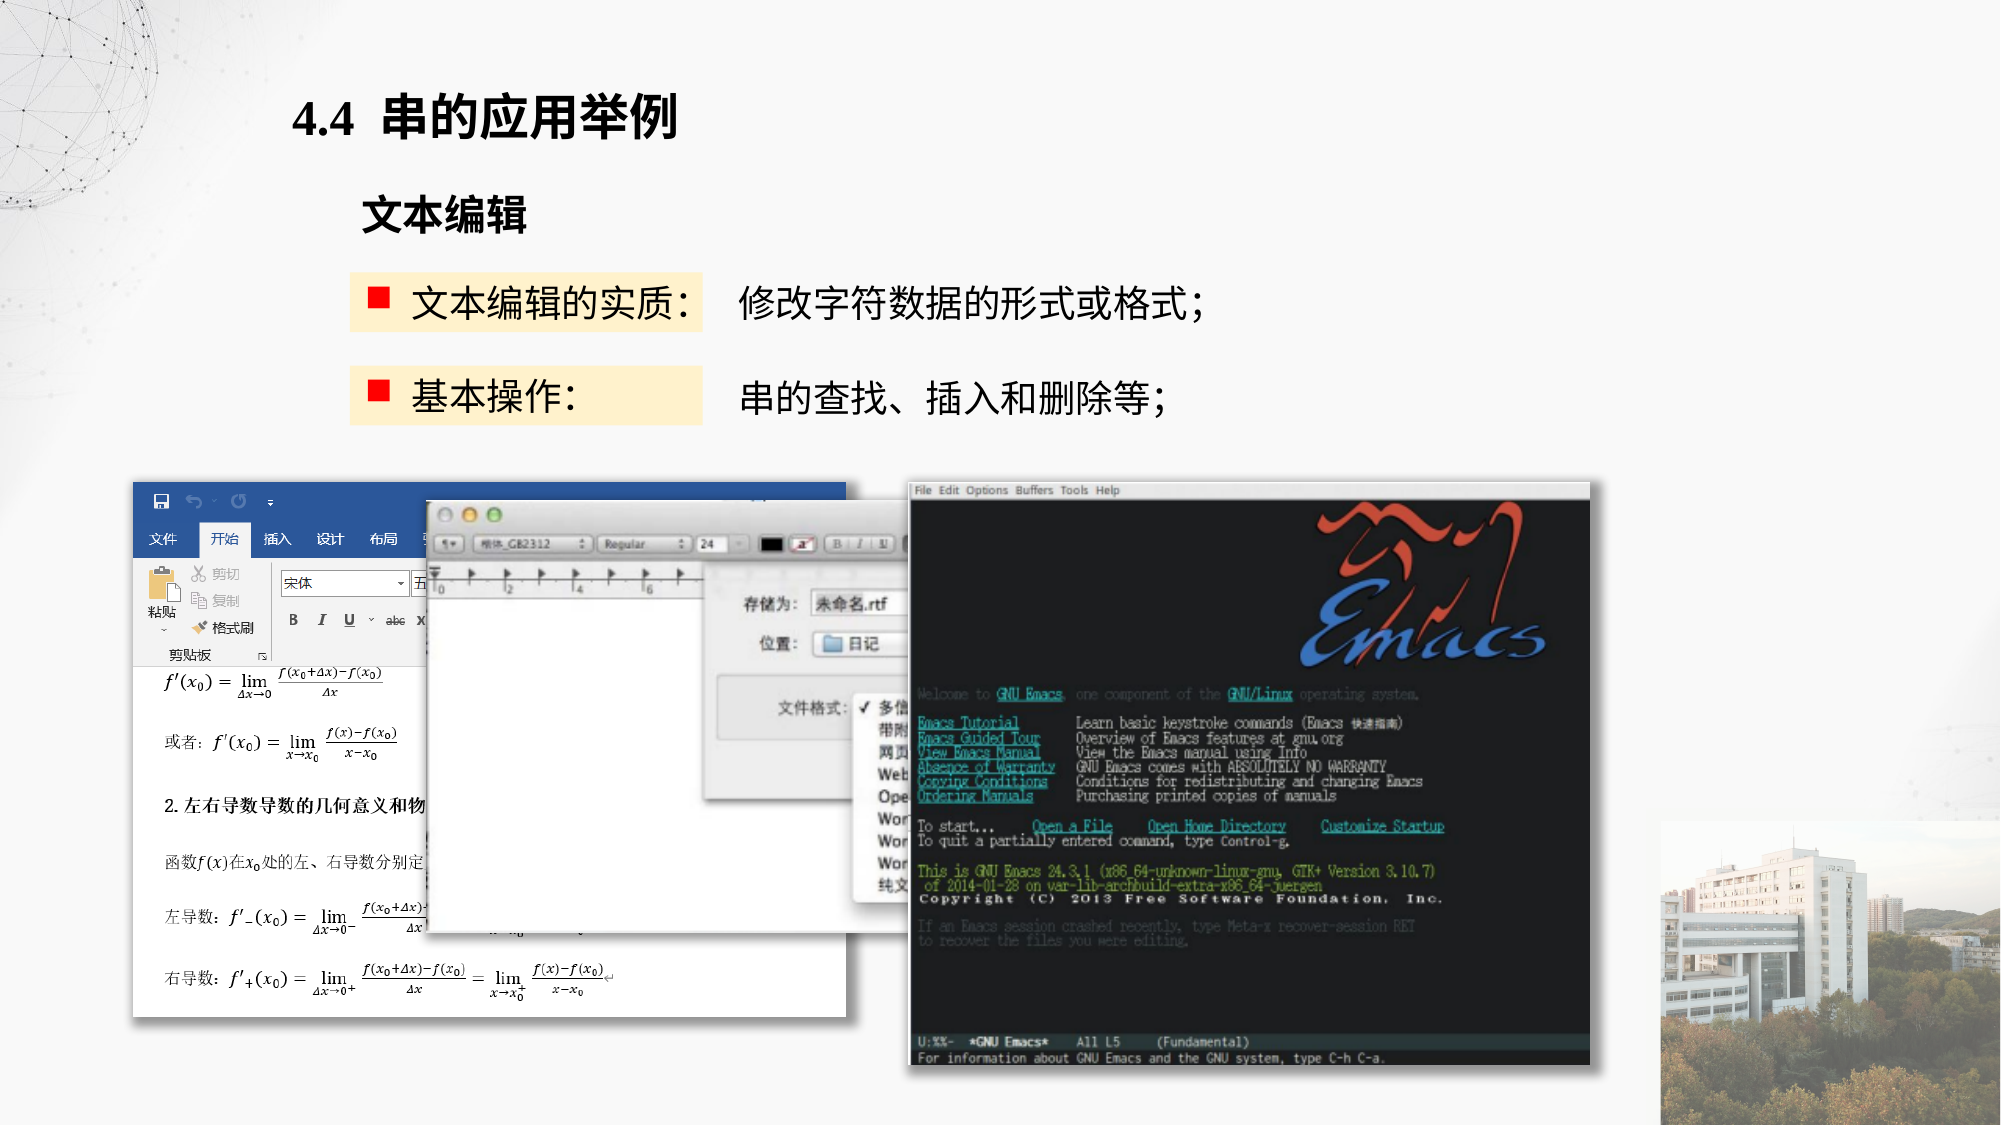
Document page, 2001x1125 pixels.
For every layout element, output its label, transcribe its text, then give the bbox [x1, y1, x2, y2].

text_box 文本编辑的实质： [349, 272, 703, 333]
picture [0, 0, 2000, 1125]
text_box 4.4 串的应用举例 [277, 60, 1278, 153]
text_box 串的查找、插入和删除等； [723, 367, 1231, 427]
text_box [1646, 808, 2000, 1125]
text_box 基本操作： [349, 365, 703, 426]
text_box 修改字符数据的形式或格式； [723, 272, 1724, 333]
text_box 文本编辑 [349, 167, 1040, 244]
